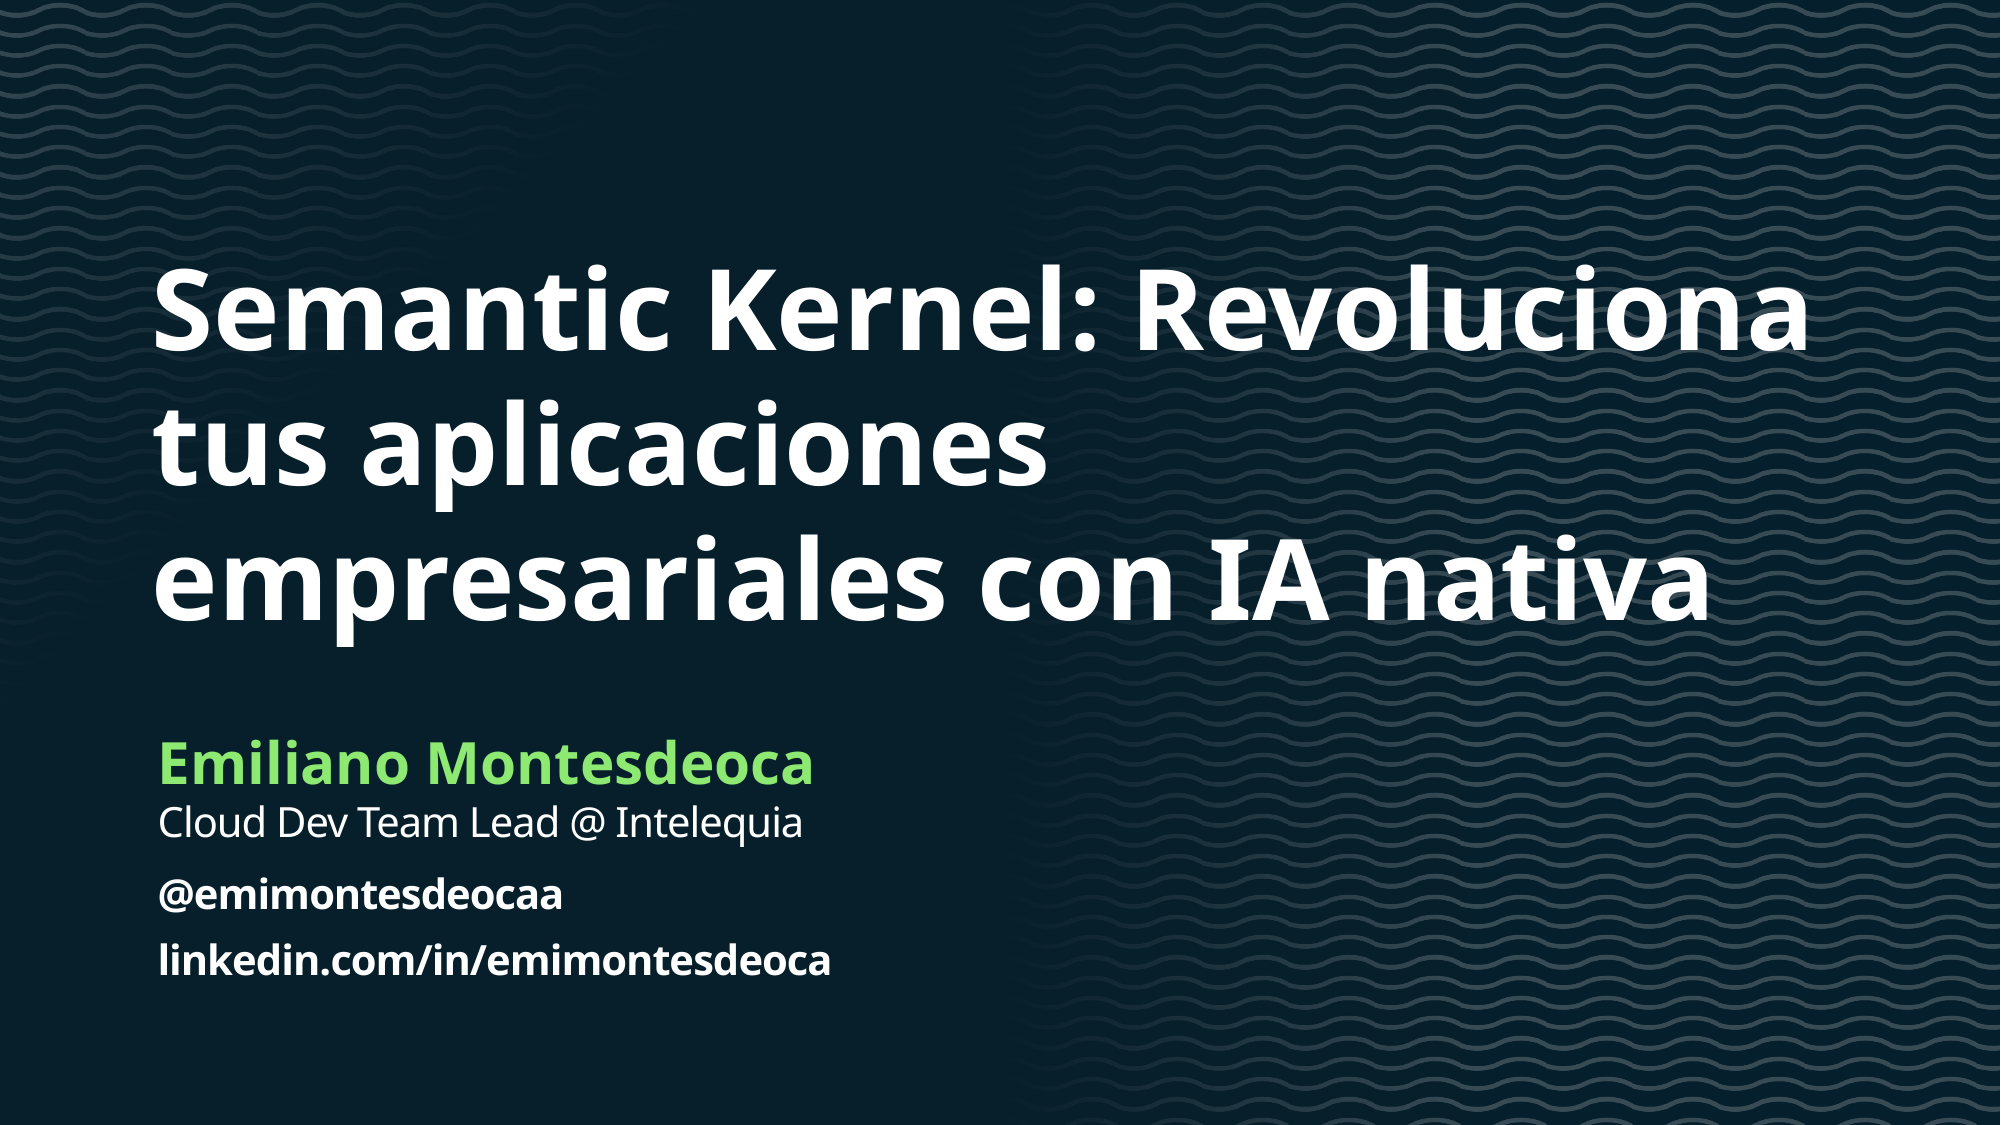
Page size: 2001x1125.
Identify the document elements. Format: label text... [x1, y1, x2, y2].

text_box Semantic Kernel: Revoluciona tus aplicaciones empresariales con IA nativa [136, 230, 1863, 651]
text_box [1469, 0, 2000, 1125]
text_box [999, 992, 1469, 1125]
text_box [999, 651, 1469, 866]
text_box @emimontesdeocaa linkedin.com/in/emimontesdeoca [142, 866, 1869, 992]
text_box [999, 0, 1469, 230]
text_box Emiliano Montesdeoca Cloud Dev Team Lead @ Intelequia [142, 718, 941, 854]
text_box [0, 0, 999, 1125]
